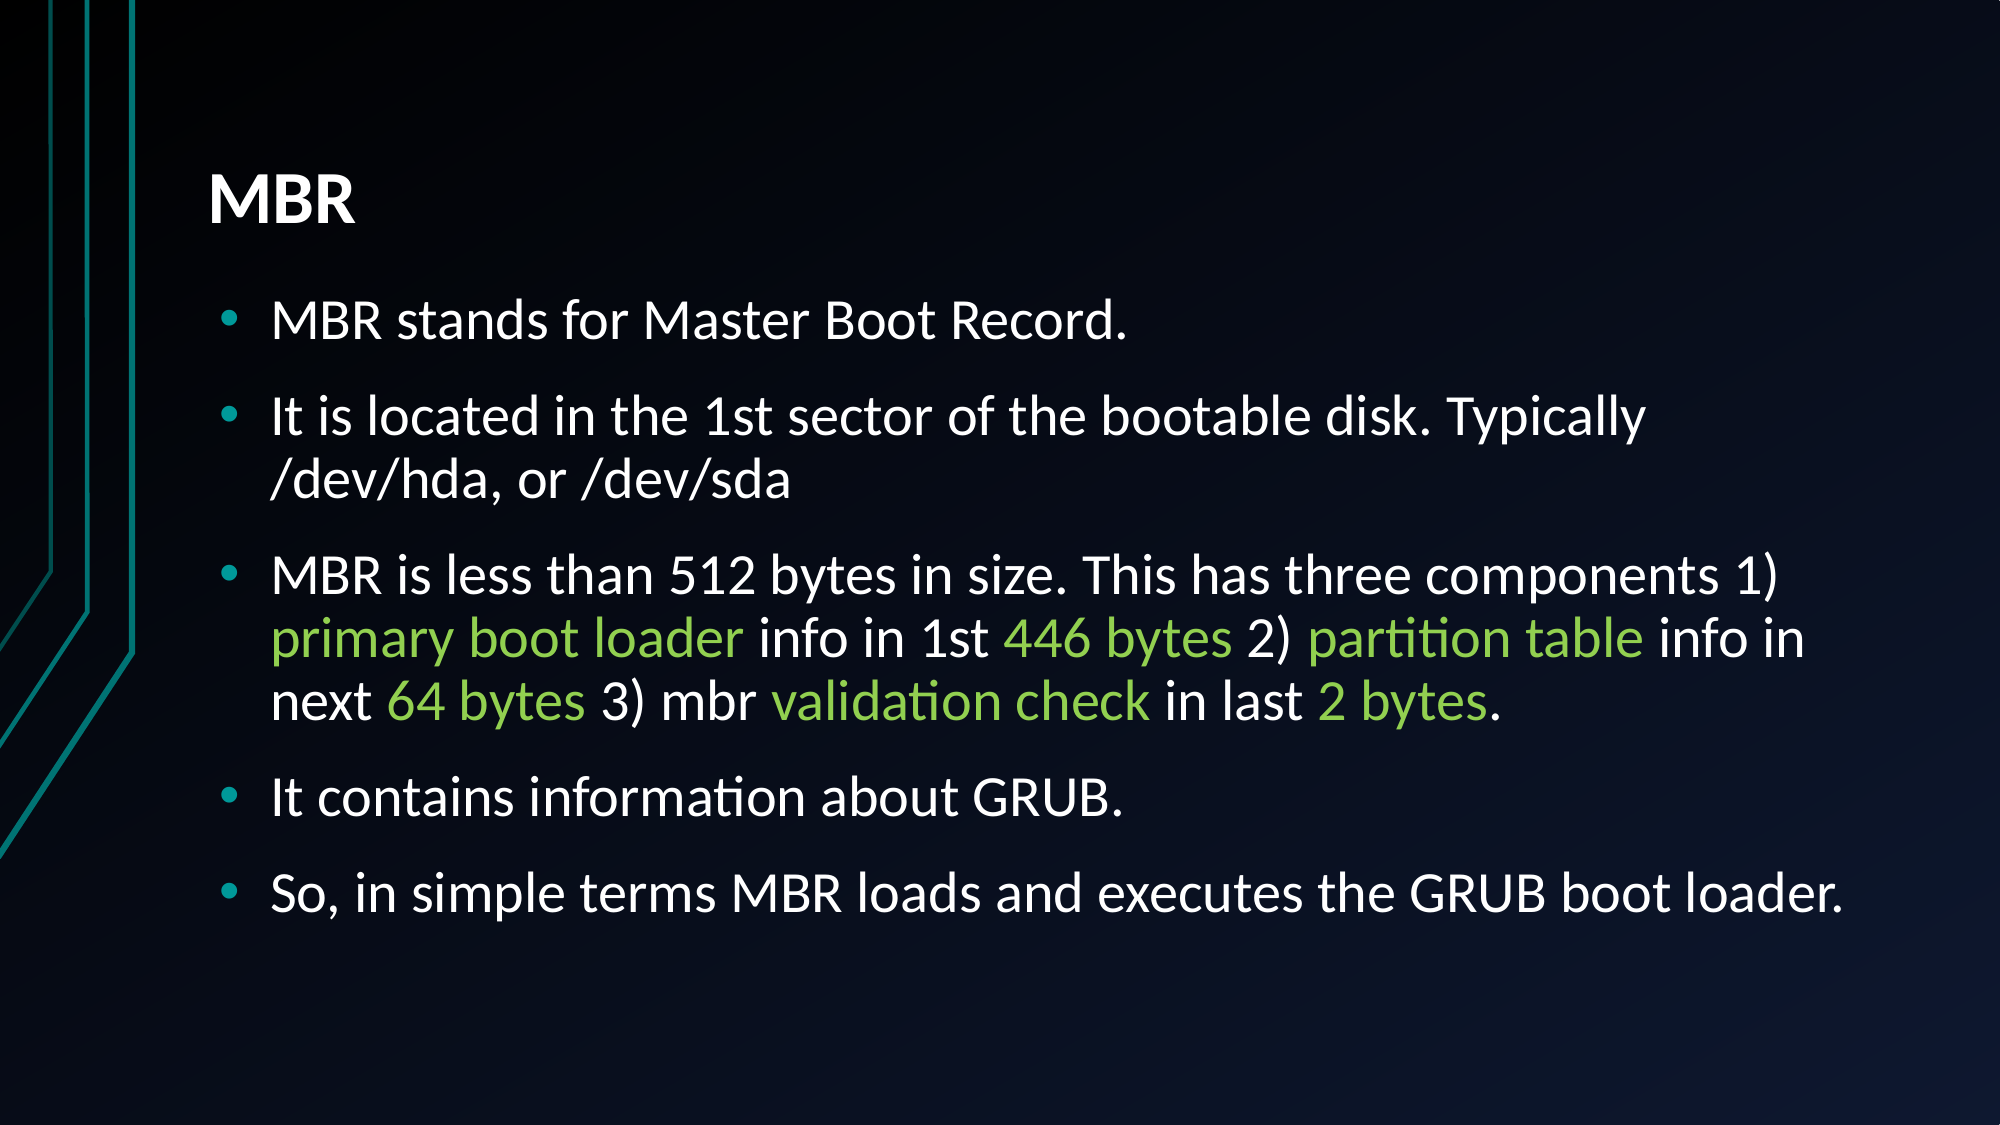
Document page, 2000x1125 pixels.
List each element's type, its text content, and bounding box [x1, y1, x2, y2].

list MBR stands for Master Boot Record. It is located in the 1st sector of the bootable disk. Typically /dev/hda, or /dev/sda MBR is less than 512 bytes in size. This has three components 1) primary boot loader info in 1st 446 bytes 2) partition table info in next 64 bytes 3) mbr validation check in last 2 bytes. It contains information about GRUB. So, in simple terms MBR loads and executes the GRUB boot loader. [199, 279, 1900, 1012]
title MBR [187, 72, 1812, 250]
